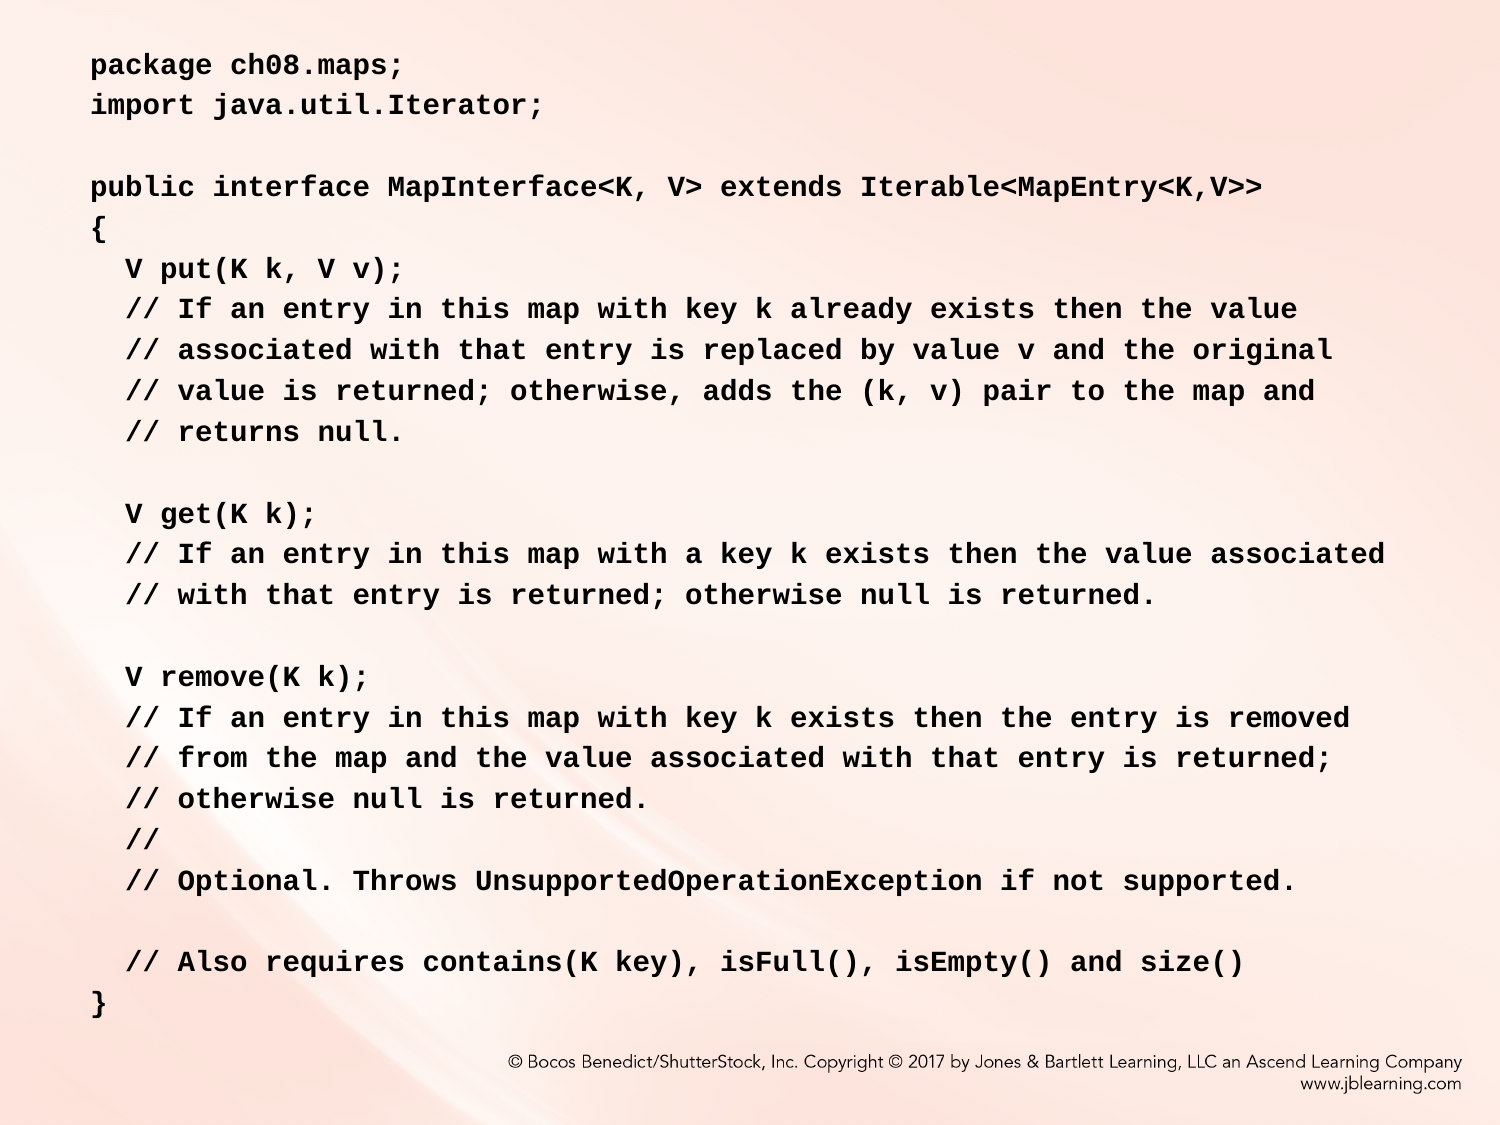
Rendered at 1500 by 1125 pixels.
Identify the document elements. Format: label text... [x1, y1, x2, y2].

list package ch08.maps; import java.util.Iterator; public interface MapInterface<K, V> extends Iterable<MapEntry<K,V>> { V put(K k, V v); // If an entry in this map with key k already exists then the value // associated with that entry is replaced by value v and the original // value is returned; otherwise, adds the (k, v) pair to the map and // returns null. V get(K k); // If an entry in this map with a key k exists then the value associated // with that entry is returned; otherwise null is returned. V remove(K k); // If an entry in this map with key k exists then the entry is removed // from the map and the value associated with that entry is returned; // otherwise null is returned. // // Optional. Throws UnsupportedOperationException if not supported. // Also requires contains(K key), isFull(), isEmpty() and size() } [75, 37, 1425, 968]
picture [0, 0, 1500, 1125]
